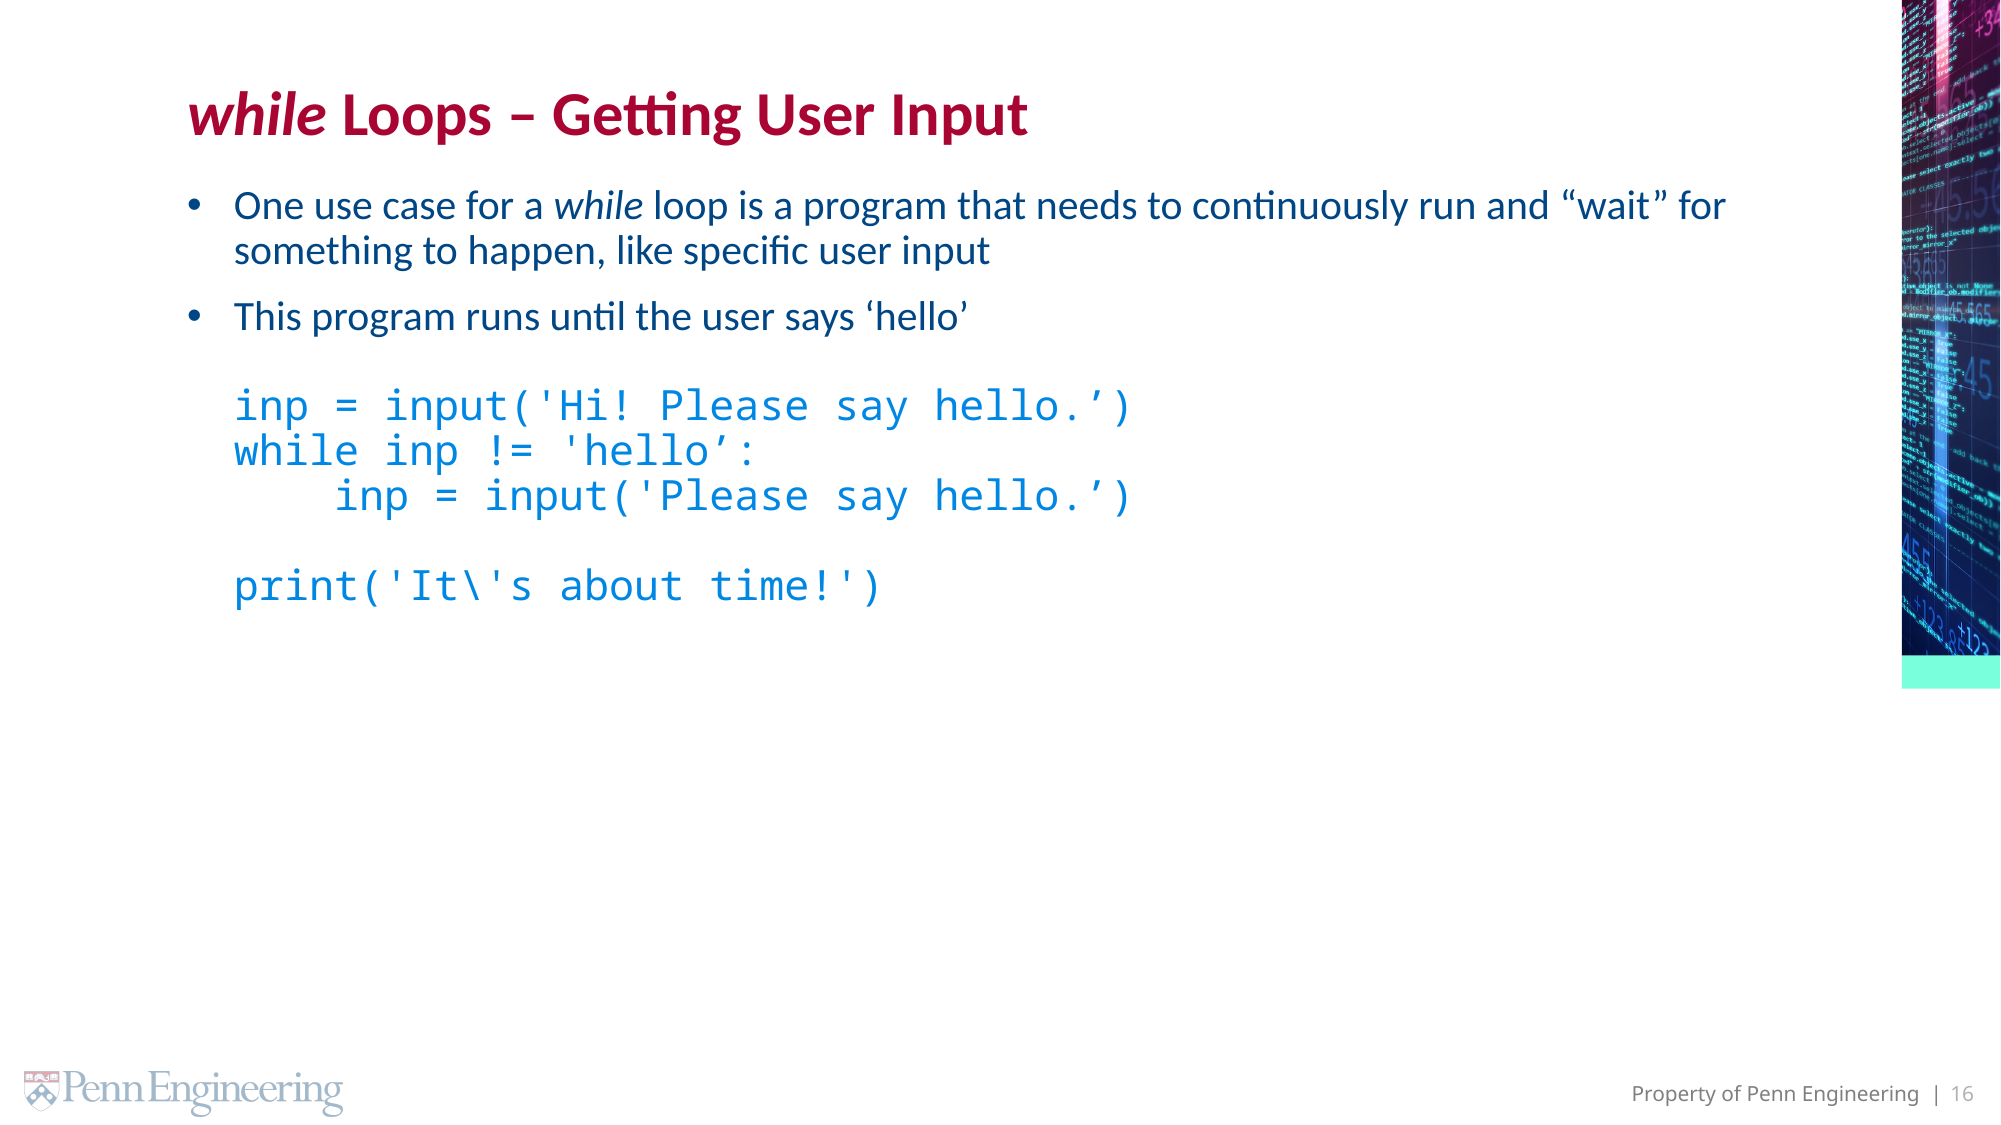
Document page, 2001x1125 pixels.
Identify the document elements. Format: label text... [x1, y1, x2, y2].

list One use case for a while loop is a program that needs to continuously run and “wait” for something to happen, like specific user input This program runs until the user says ‘hello’ inp = input('Hi! Please say hello.’) while inp != 'hello’: inp = input('Please say hello.’) print('It\'s about time!') [187, 184, 1871, 868]
title while Loops – Getting User Input [187, 54, 1871, 176]
slide_number 16 [1935, 1065, 2000, 1125]
picture [1901, 0, 2001, 655]
